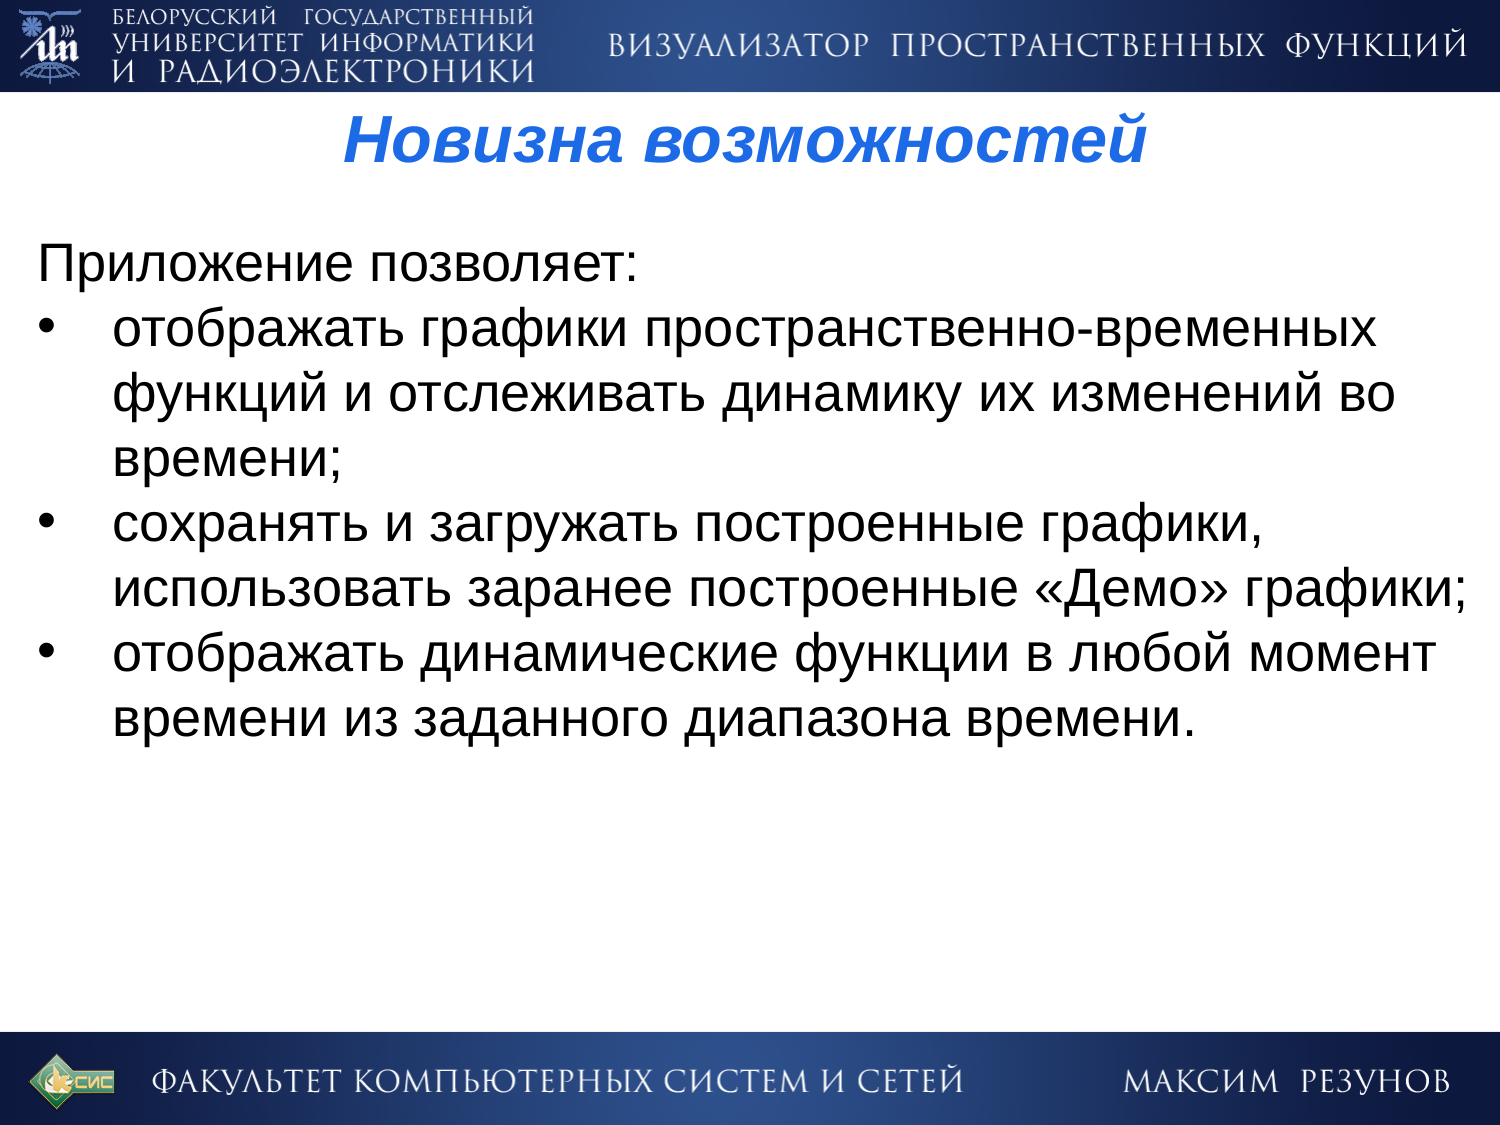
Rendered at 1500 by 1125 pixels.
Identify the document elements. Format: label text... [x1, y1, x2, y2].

text_box Новизна возможностей [328, 88, 1165, 184]
picture [0, 0, 1500, 1125]
text_box Приложение позволяет: отображать графики пространственно-временных функций и отслеживать динамику их изменений во времени; сохранять и загружать построенные графики, использовать заранее построенные «Демо» графики; отображать динамические функции в любой момент времени из заданного диапазона времени. [22, 219, 1500, 755]
